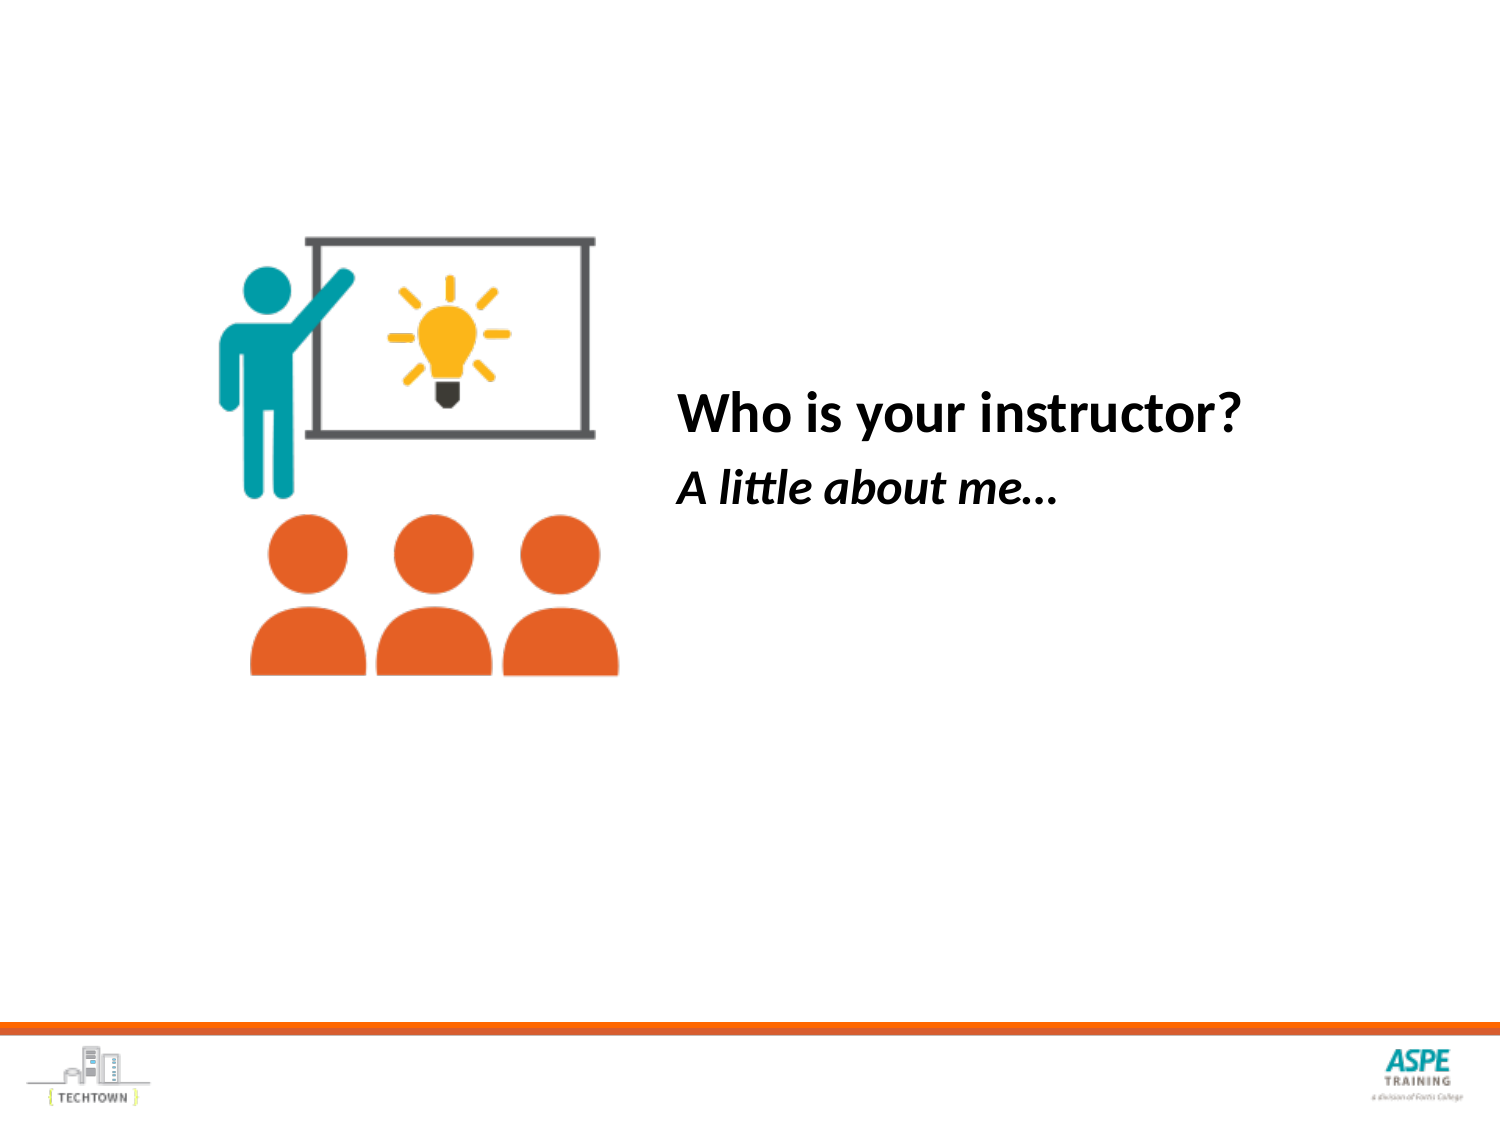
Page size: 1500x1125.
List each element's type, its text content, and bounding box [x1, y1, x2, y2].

text_box Who is your instructor? A little about me… [893, 366, 1327, 580]
picture [24, 179, 893, 735]
